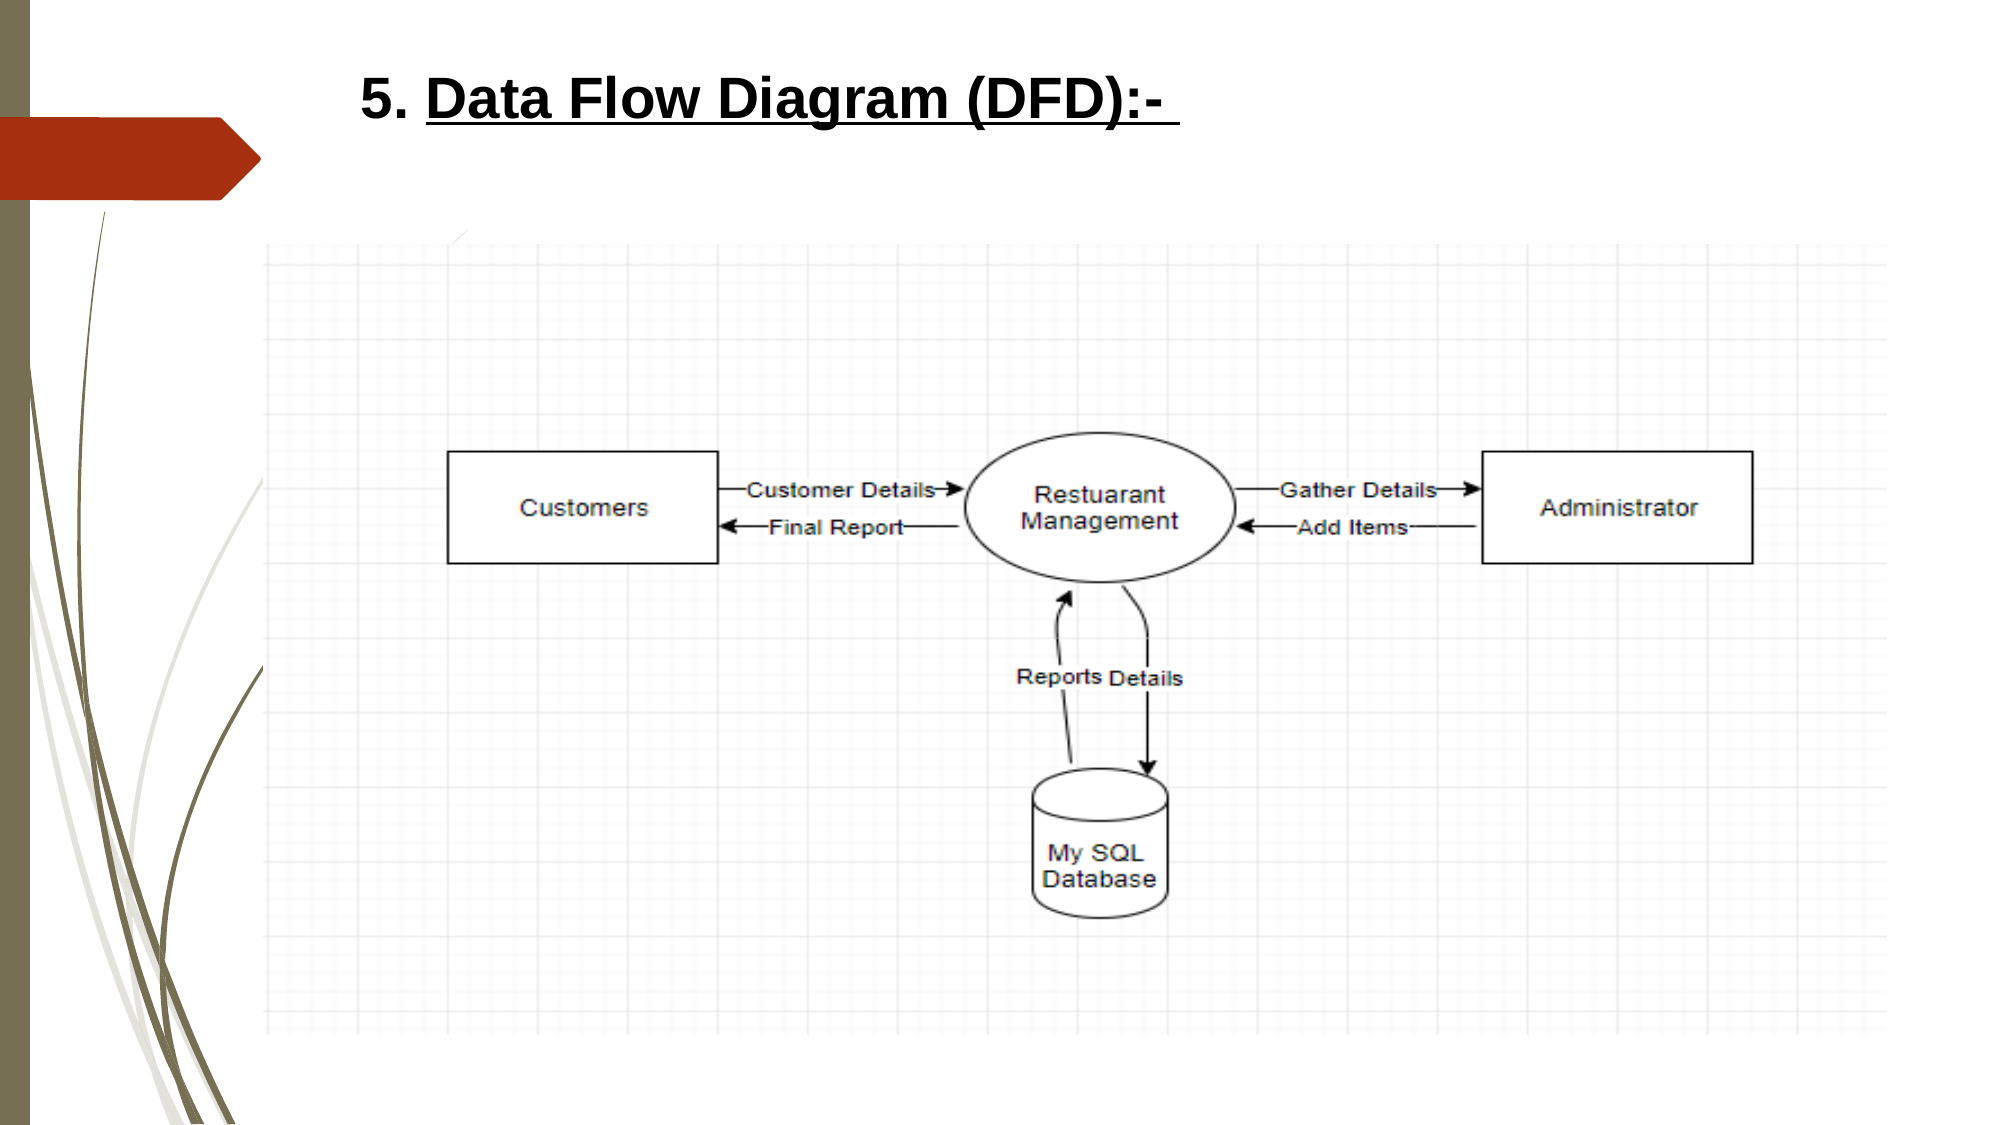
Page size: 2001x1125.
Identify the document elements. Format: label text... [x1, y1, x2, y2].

picture [262, 244, 1887, 1035]
text_box 5. Data Flow Diagram (DFD):- [134, 52, 1428, 132]
